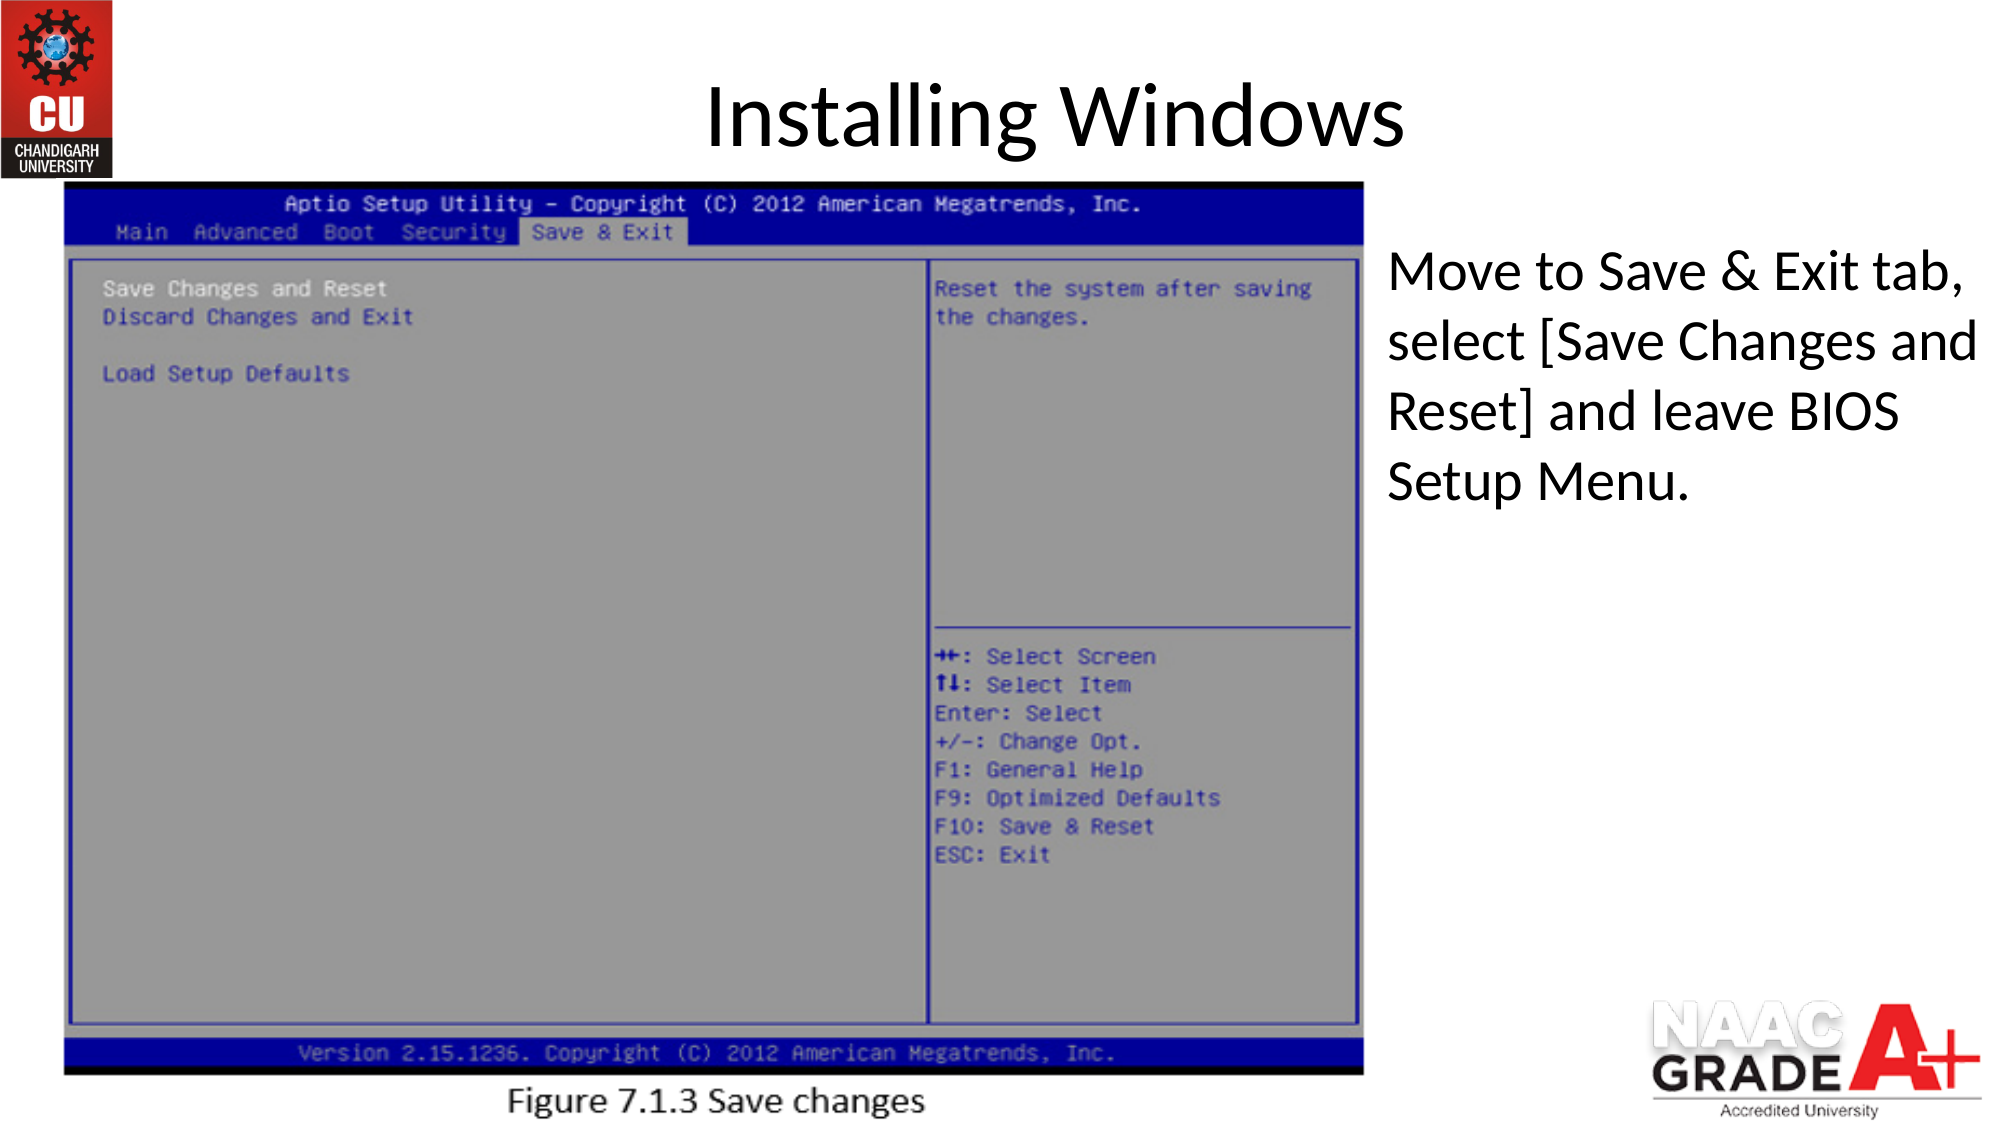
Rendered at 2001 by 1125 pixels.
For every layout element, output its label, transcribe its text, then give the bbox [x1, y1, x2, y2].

picture [1638, 995, 1998, 1125]
text_box Installing Windows [162, 0, 1950, 225]
picture [0, 0, 1373, 1125]
text_box Move to Save & Exit tab, select [Save Changes and Reset] and leave BIOS Setup Menu. [1373, 225, 1998, 660]
